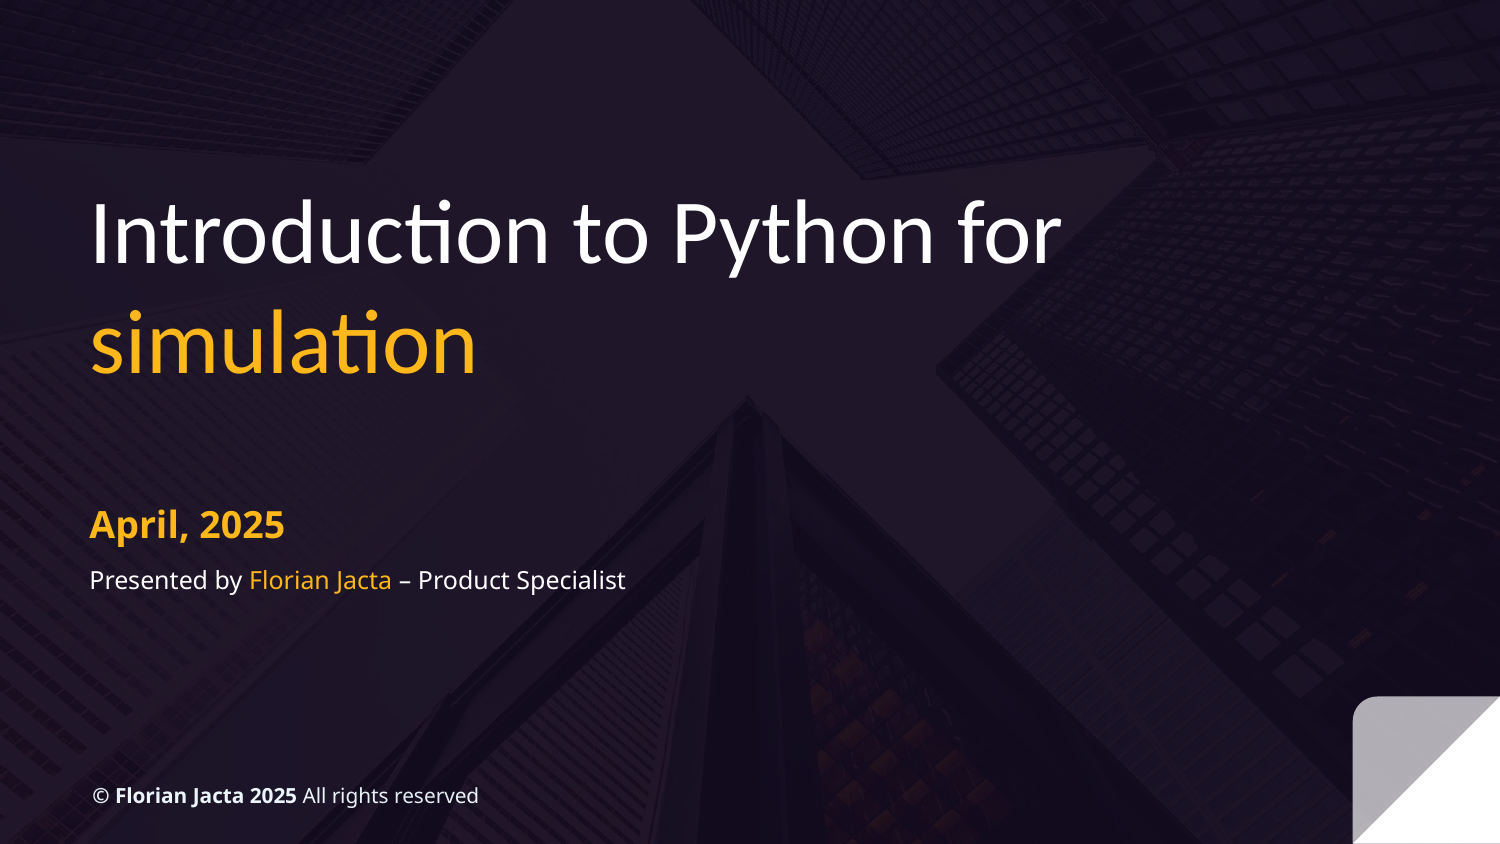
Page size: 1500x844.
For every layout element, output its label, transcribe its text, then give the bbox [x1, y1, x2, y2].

subtitle April, 2025 [74, 486, 1437, 844]
subtitle Presented by Florian Jacta – Product Specialist [74, 552, 1424, 844]
title Introduction to Python for simulation [74, 157, 1426, 408]
